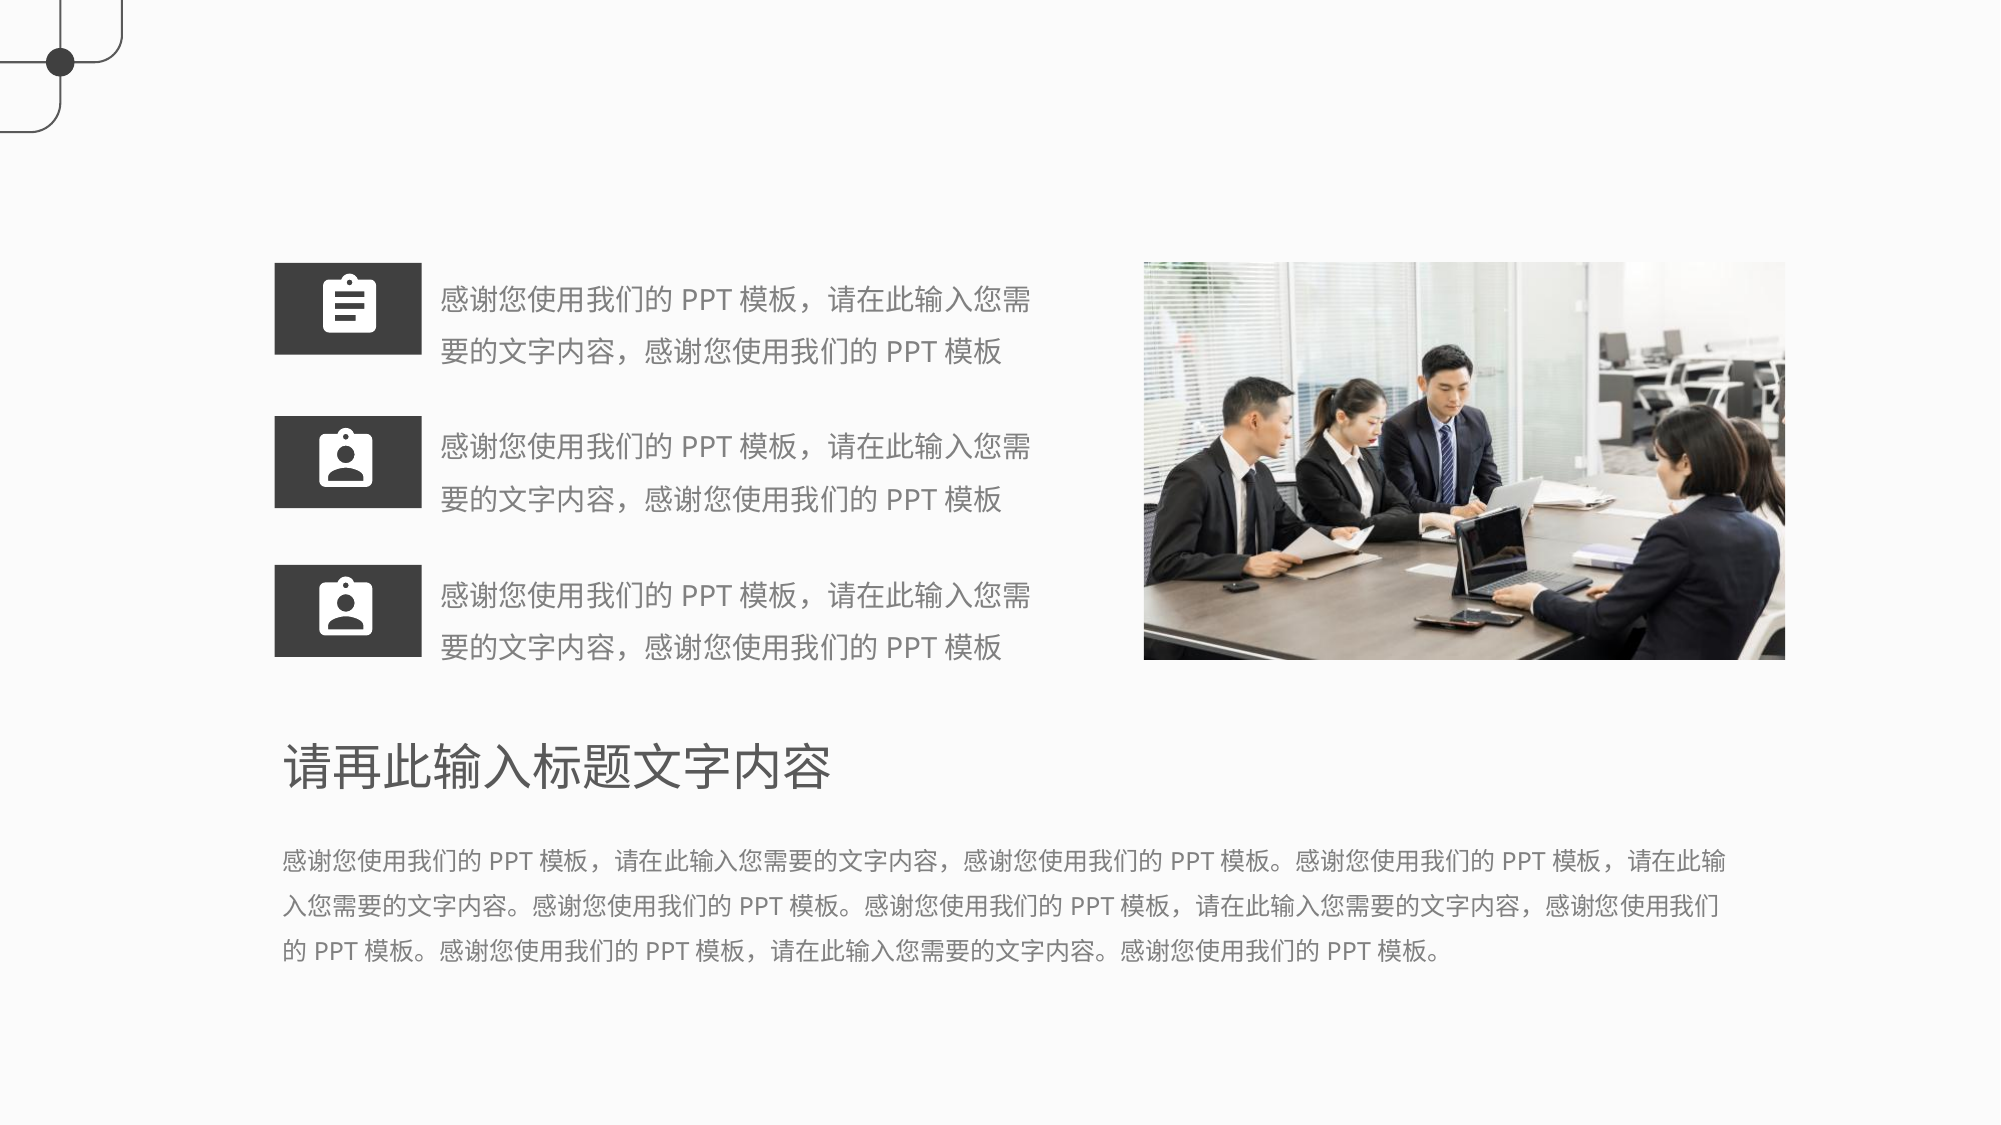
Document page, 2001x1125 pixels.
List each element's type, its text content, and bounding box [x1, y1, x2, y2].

text_box [274, 564, 423, 658]
text_box [319, 427, 373, 487]
text_box [274, 415, 423, 509]
text_box 感谢您使用我们的PPT模板，请在此输入您需要的文字内容，感谢您使用我们的PPT模板。感谢您使用我们的PPT模板，请在此输入您需要的文字内容。感谢您使用我们的PPT模板。感谢您使用我们的PPT模板，请在此输入您需要的文字内容，感谢您使用我们的PPT模板。感谢您使用我们的PPT模板，请在此输入您需要的文字内容。感谢您使用我们的PPT模板。 [267, 823, 1753, 973]
text_box [274, 262, 423, 356]
text_box [323, 273, 377, 333]
text_box [319, 576, 373, 636]
text_box 感谢您使用我们的PPT模板，请在此输入您需要的文字内容，感谢您使用我们的PPT模板 [425, 256, 1068, 377]
text_box [1143, 262, 1786, 660]
text_box 感谢您使用我们的PPT模板，请在此输入您需要的文字内容，感谢您使用我们的PPT模板 [425, 552, 1068, 672]
text_box 感谢您使用我们的PPT模板，请在此输入您需要的文字内容，感谢您使用我们的PPT模板 [425, 403, 1068, 524]
text_box 请再此输入标题文字内容 [267, 728, 865, 803]
